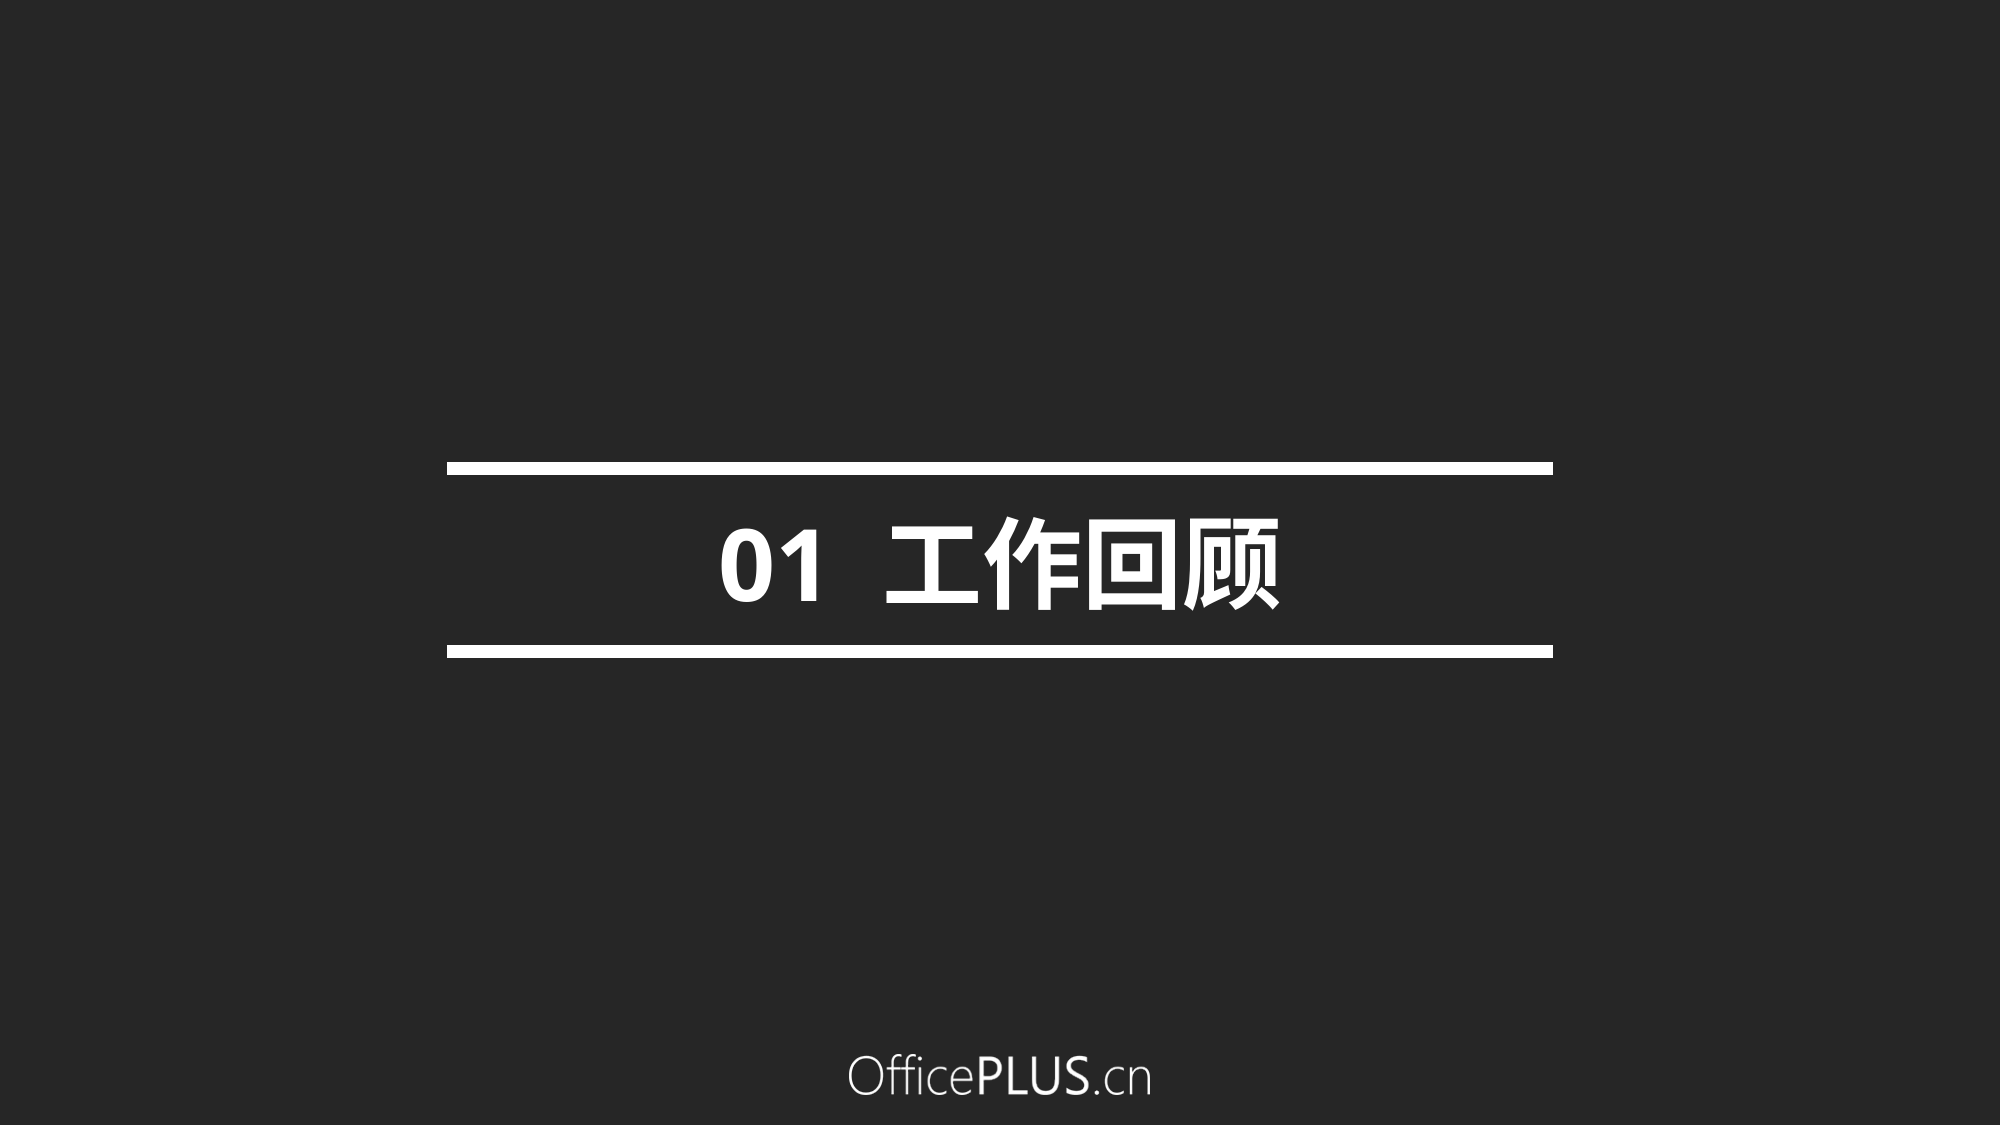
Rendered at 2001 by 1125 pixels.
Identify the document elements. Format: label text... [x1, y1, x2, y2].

picture [849, 1054, 1150, 1095]
list 01 工作回顾 [446, 494, 1554, 631]
